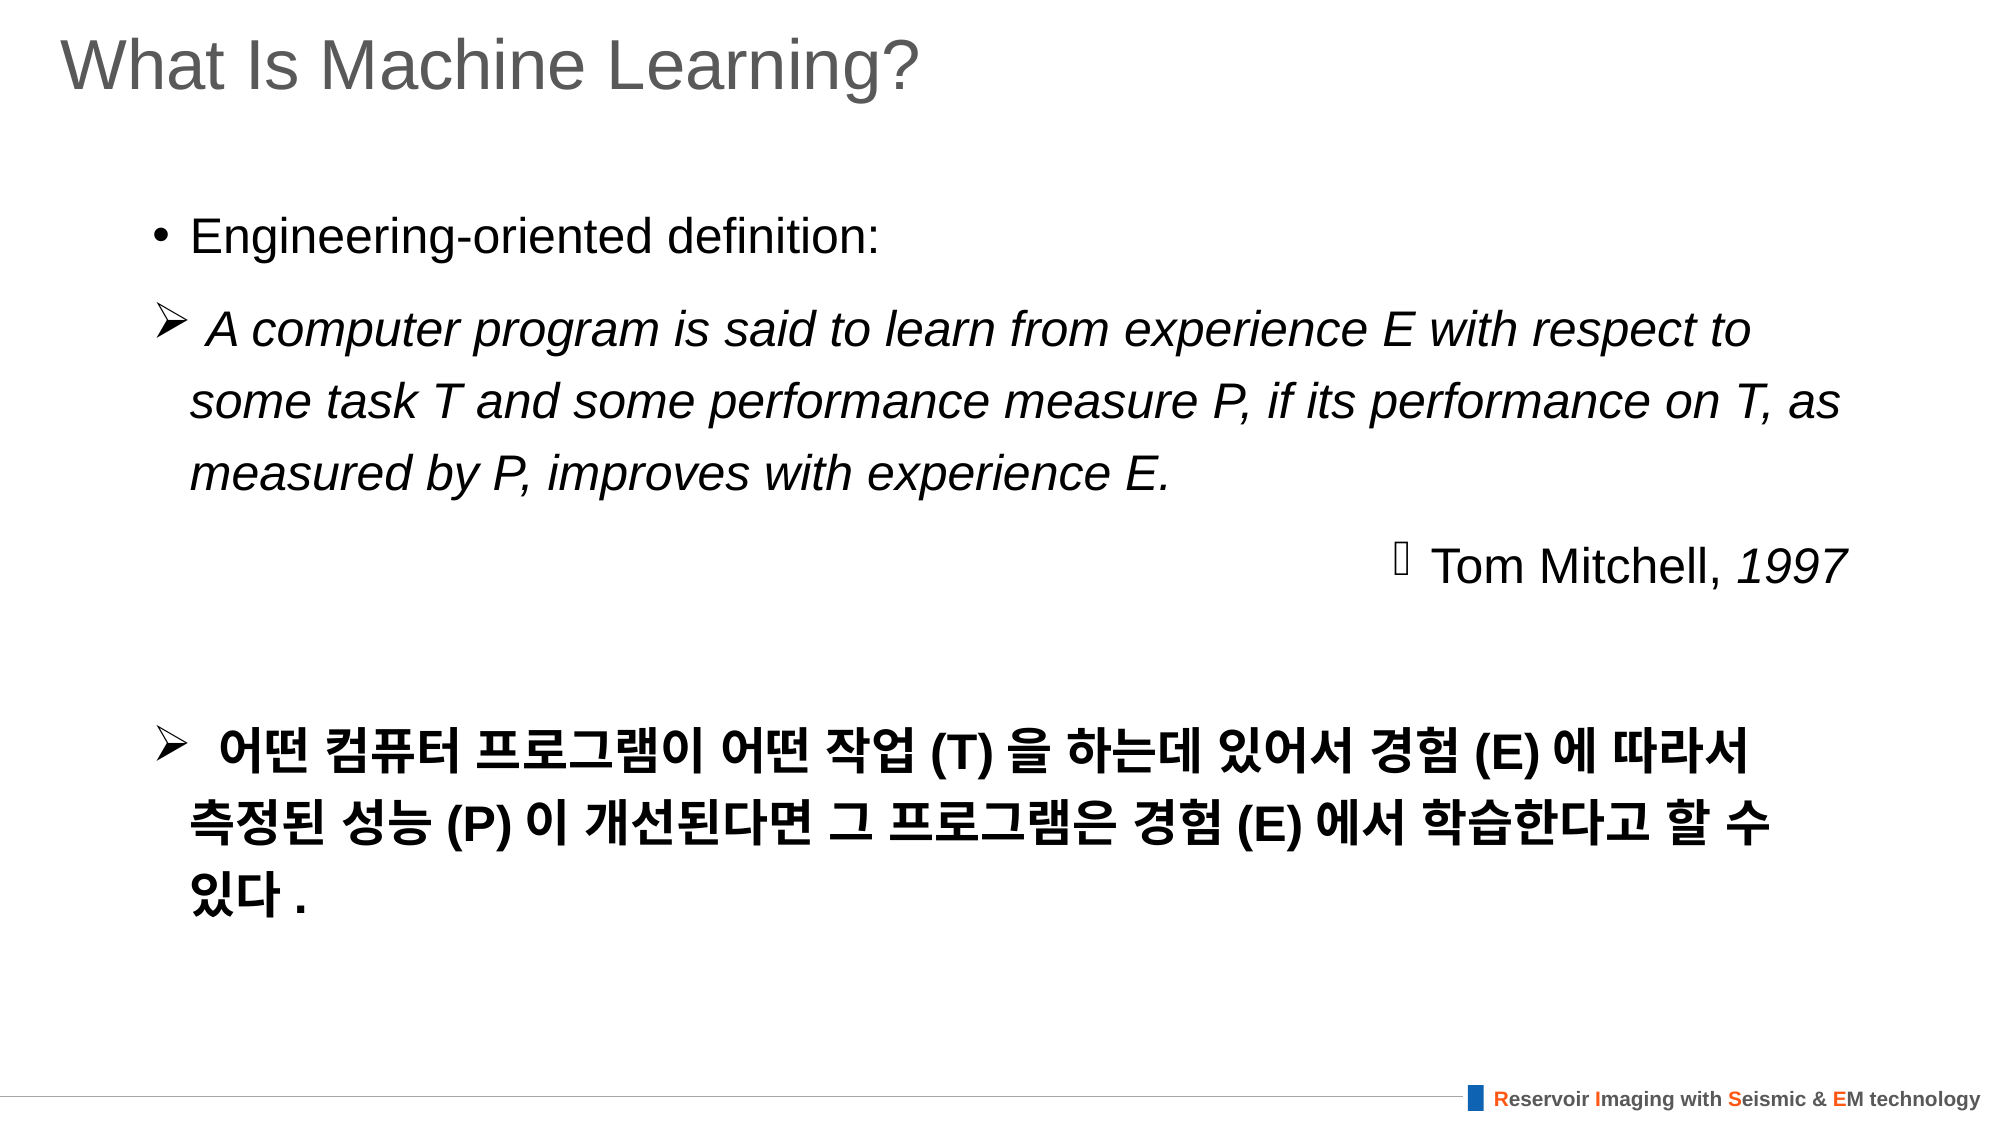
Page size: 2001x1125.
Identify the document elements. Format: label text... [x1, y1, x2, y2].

list Engineering-oriented definition: A computer program is said to learn from experience E with respect to some task T and some performance measure P, if its performance on T, as measured by P, improves with experience E. Tom Mitchell, 1997 어떤 컴퓨터 프로그램이 어떤 작업(T)을 하는데 있어서 경험(E)에 따라서 측정된 성능(P)이 개선된다면 그 프로그램은 경험(E)에서 학습한다고 할 수 있다. [137, 184, 1863, 1095]
title What Is Machine Learning? [45, 0, 1771, 134]
